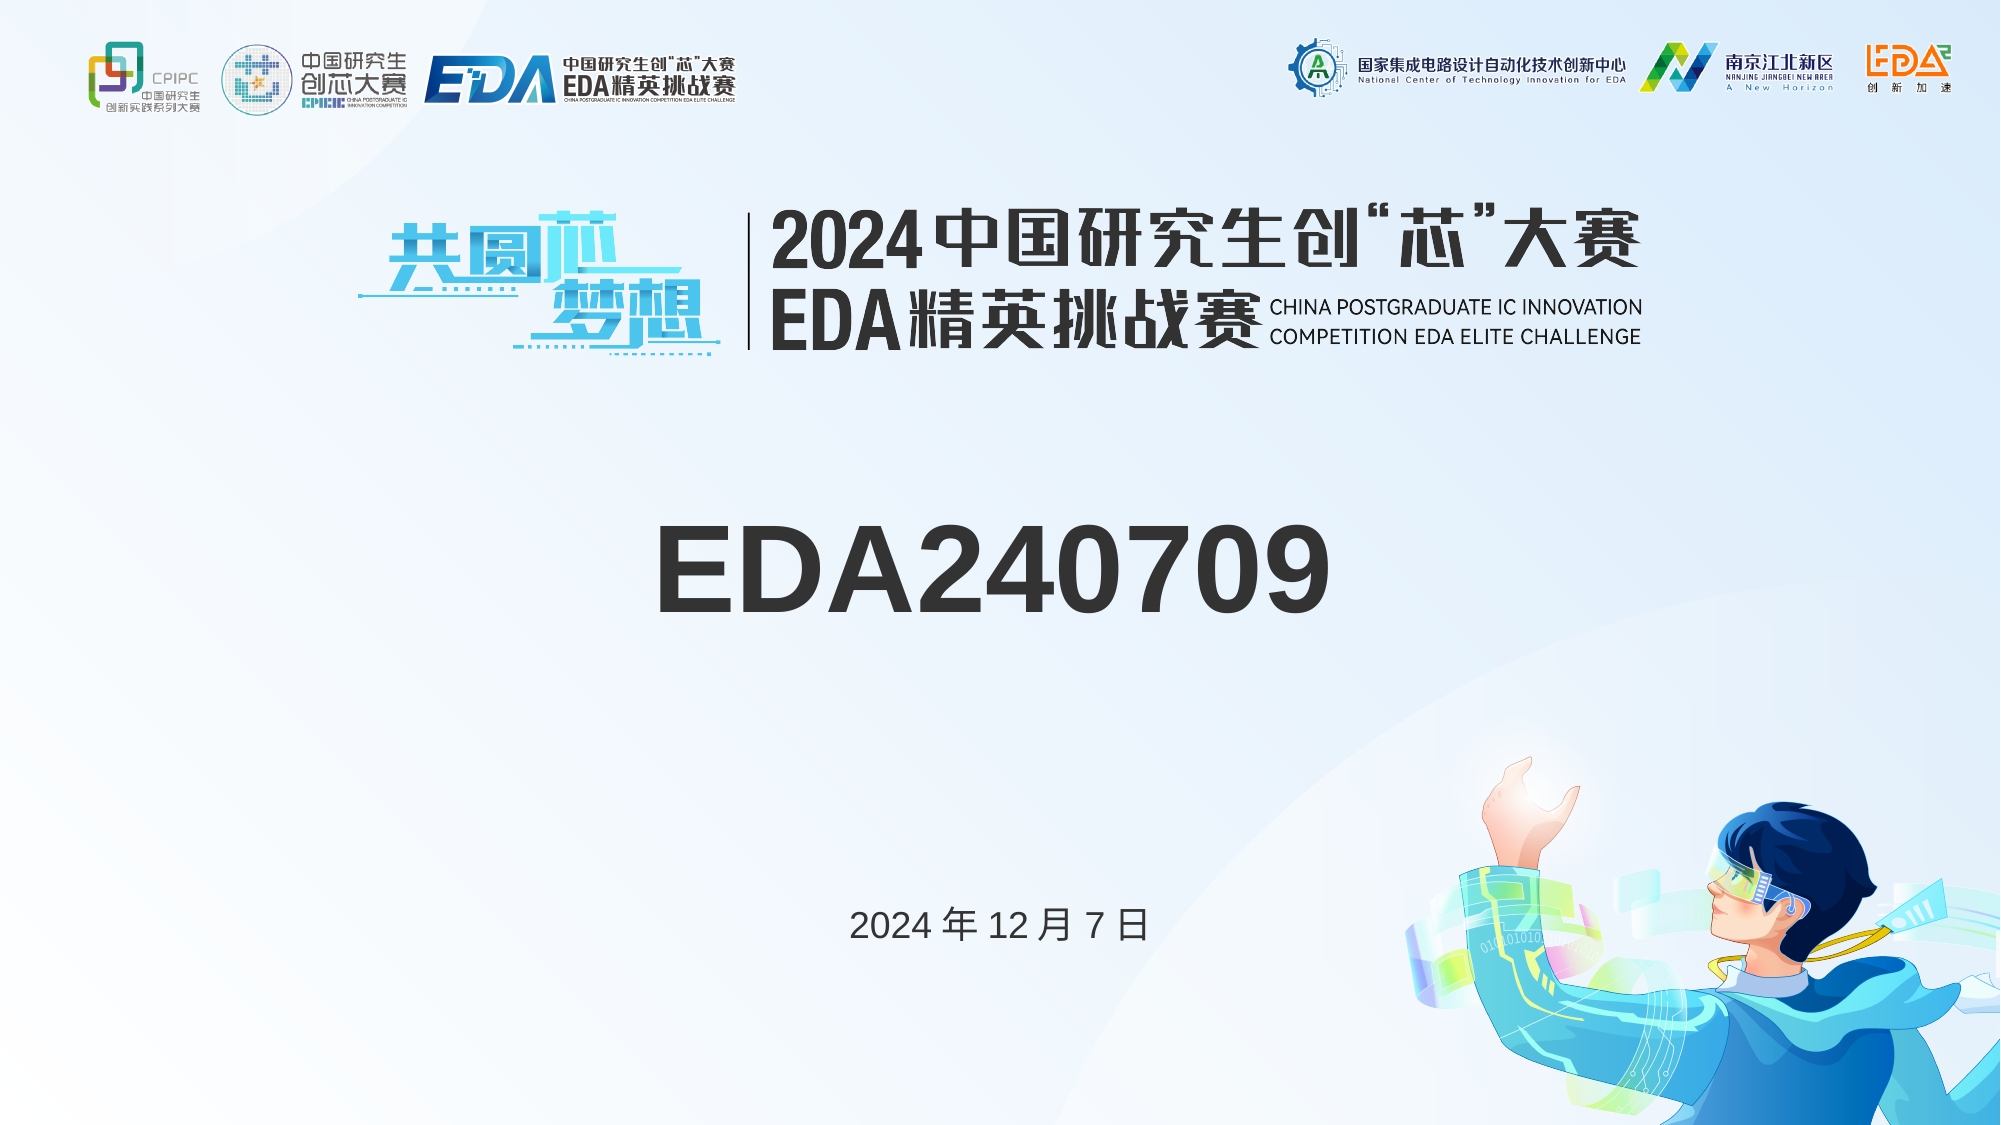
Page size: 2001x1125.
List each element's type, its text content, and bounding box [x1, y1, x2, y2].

picture [219, 18, 410, 137]
picture [1861, 18, 1953, 117]
picture [1283, 18, 1837, 113]
picture [422, 53, 738, 105]
picture [1285, 574, 2000, 1125]
subtitle 2024年12月7日 [196, 802, 1285, 1044]
picture [358, 197, 1643, 379]
title EDA240709 [0, 400, 1986, 725]
picture [79, 18, 206, 131]
